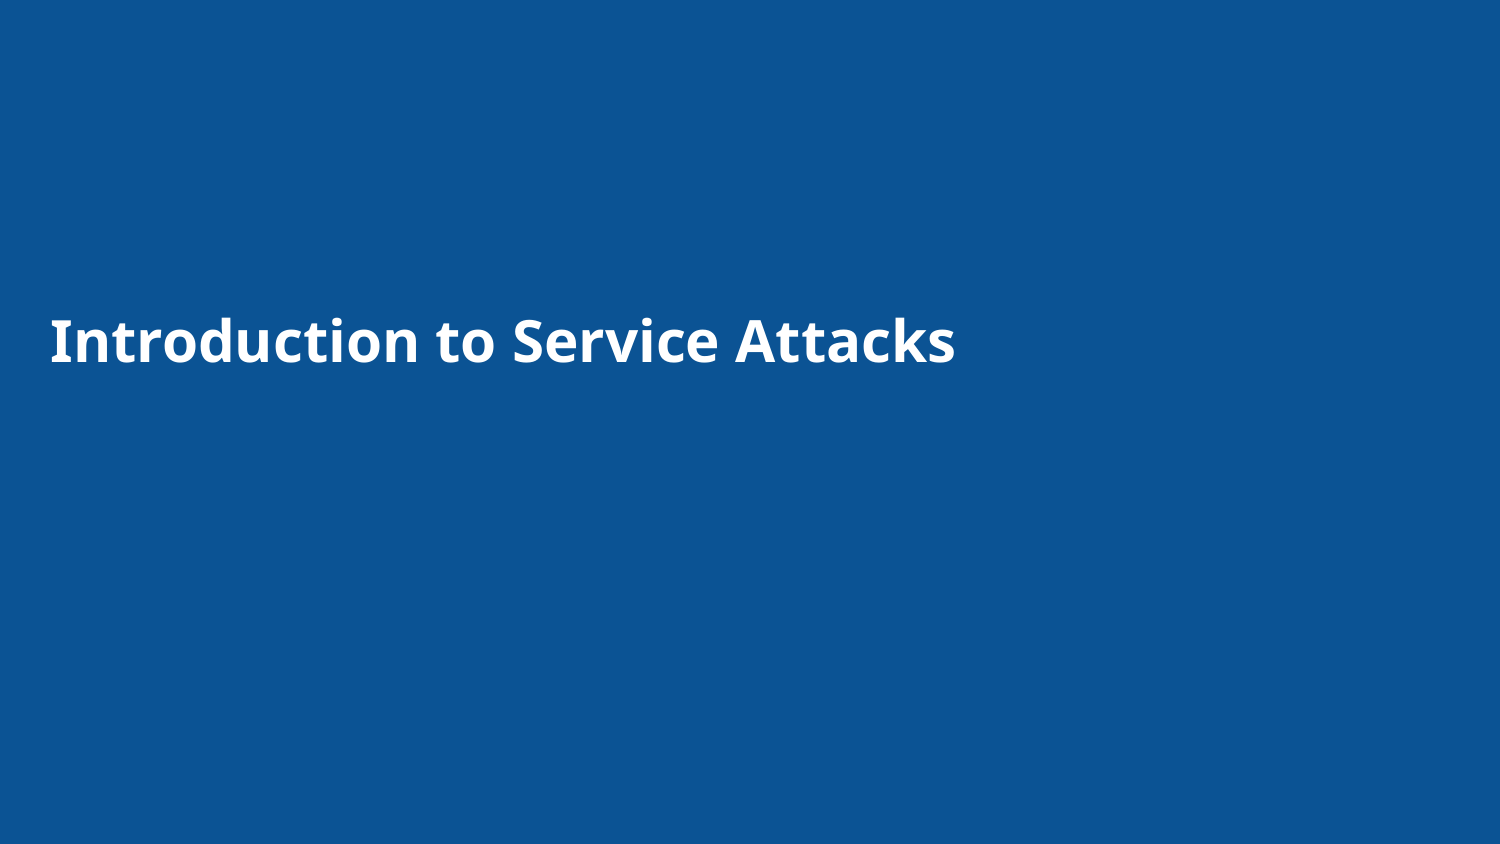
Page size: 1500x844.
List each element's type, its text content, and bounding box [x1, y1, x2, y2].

text_box Introduction to Service Attacks [35, 289, 985, 389]
